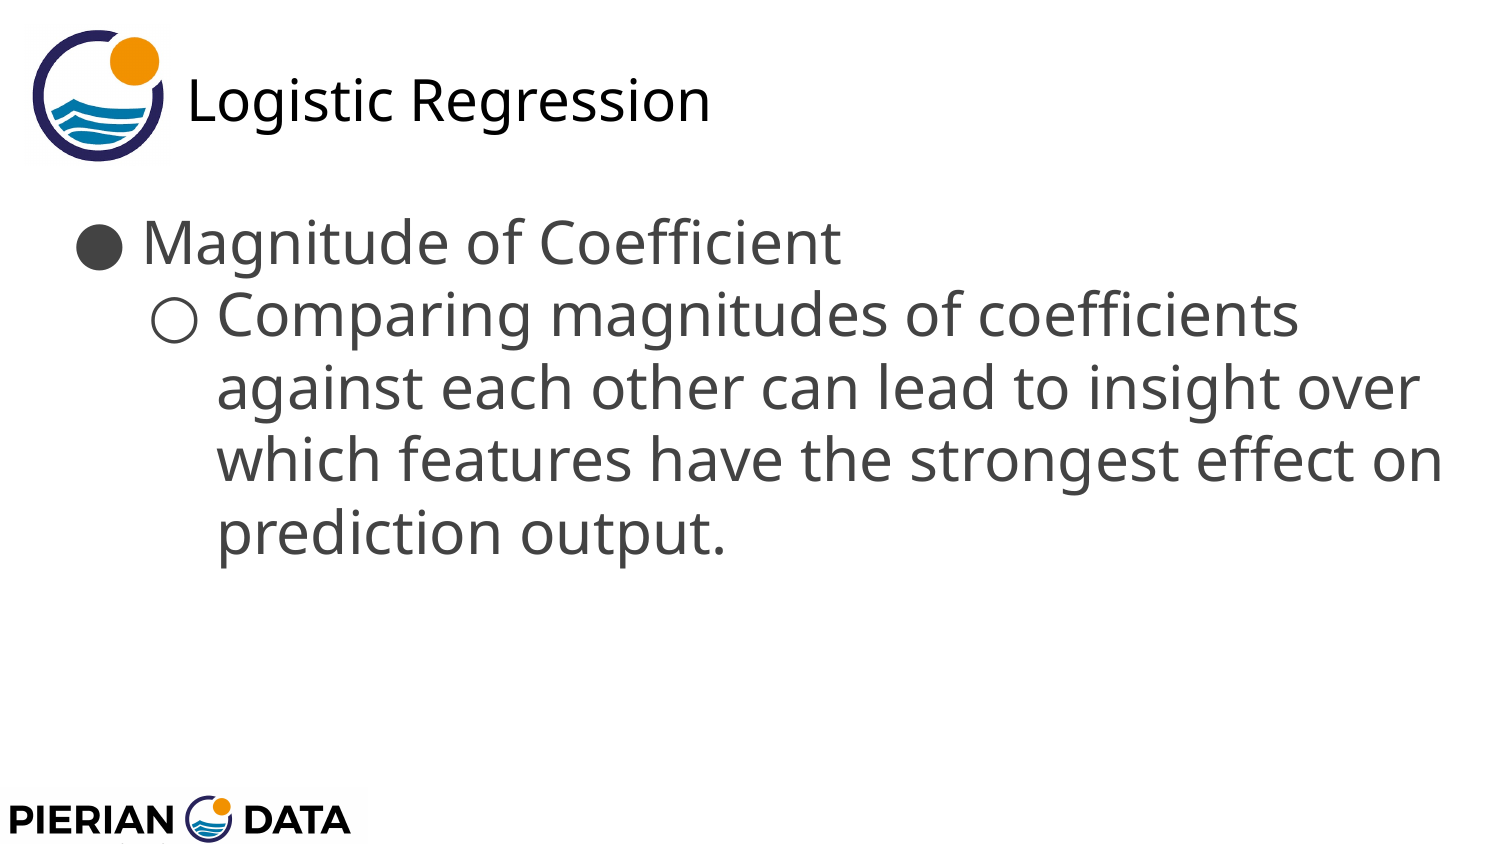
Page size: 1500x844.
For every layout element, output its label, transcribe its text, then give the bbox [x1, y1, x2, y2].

picture [24, 24, 172, 167]
picture [0, 787, 368, 844]
list Magnitude of Coefficient Comparing magnitudes of coefficients against each other can lead to insight over which features have the strongest effect on prediction output. [51, 189, 1476, 750]
title Logistic Regression [176, 48, 1449, 143]
